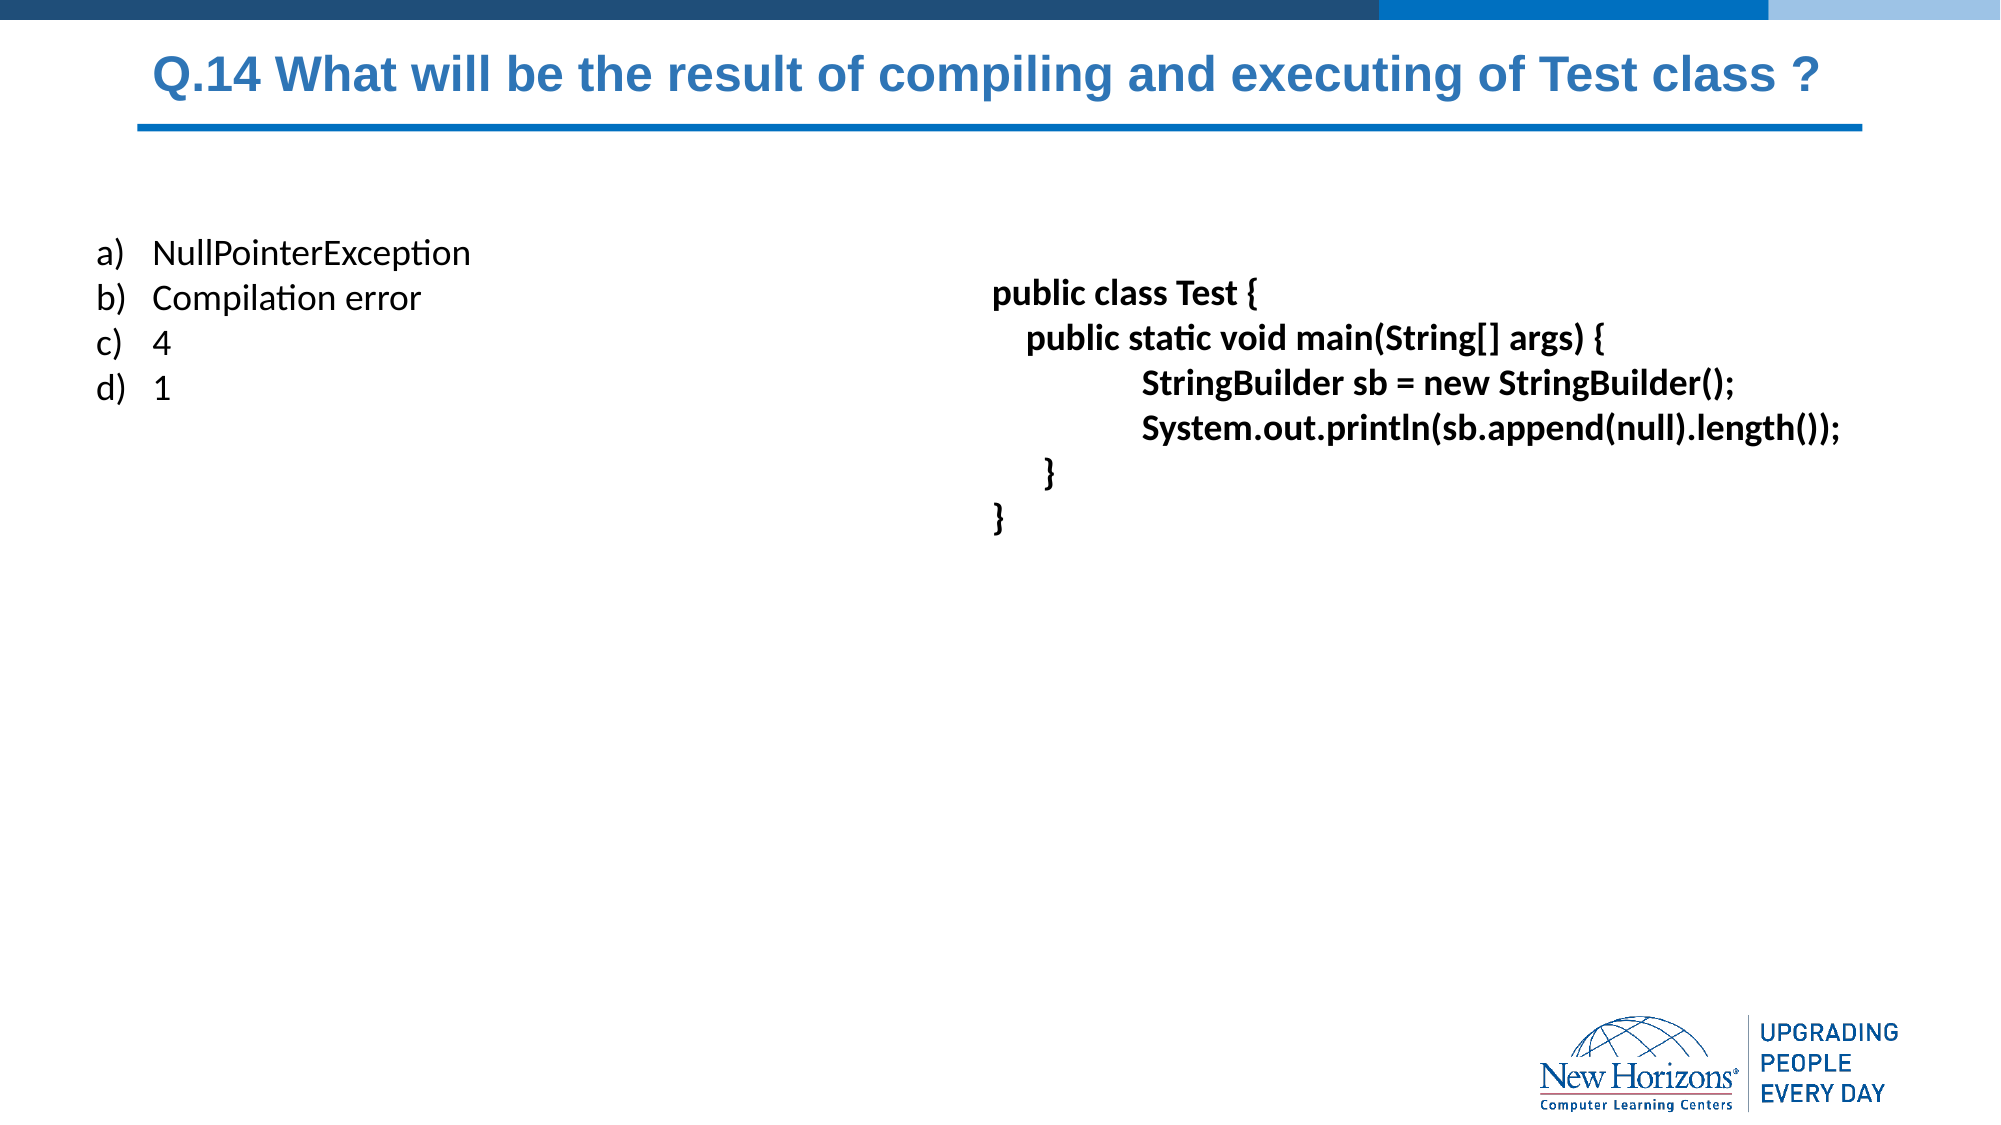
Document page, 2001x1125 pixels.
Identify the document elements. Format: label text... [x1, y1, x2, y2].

picture [1537, 1010, 1904, 1114]
title Q.14 What will be the result of compiling and executing of Test class ? [137, 36, 1863, 115]
text_box NullPointerException Compilation error 4 1 [81, 220, 944, 416]
text_box public class Test { public static void main(String[] args) { StringBuilder sb = new StringBuilder(); System.out.println(sb.append(null).length()); } } [977, 260, 1900, 591]
